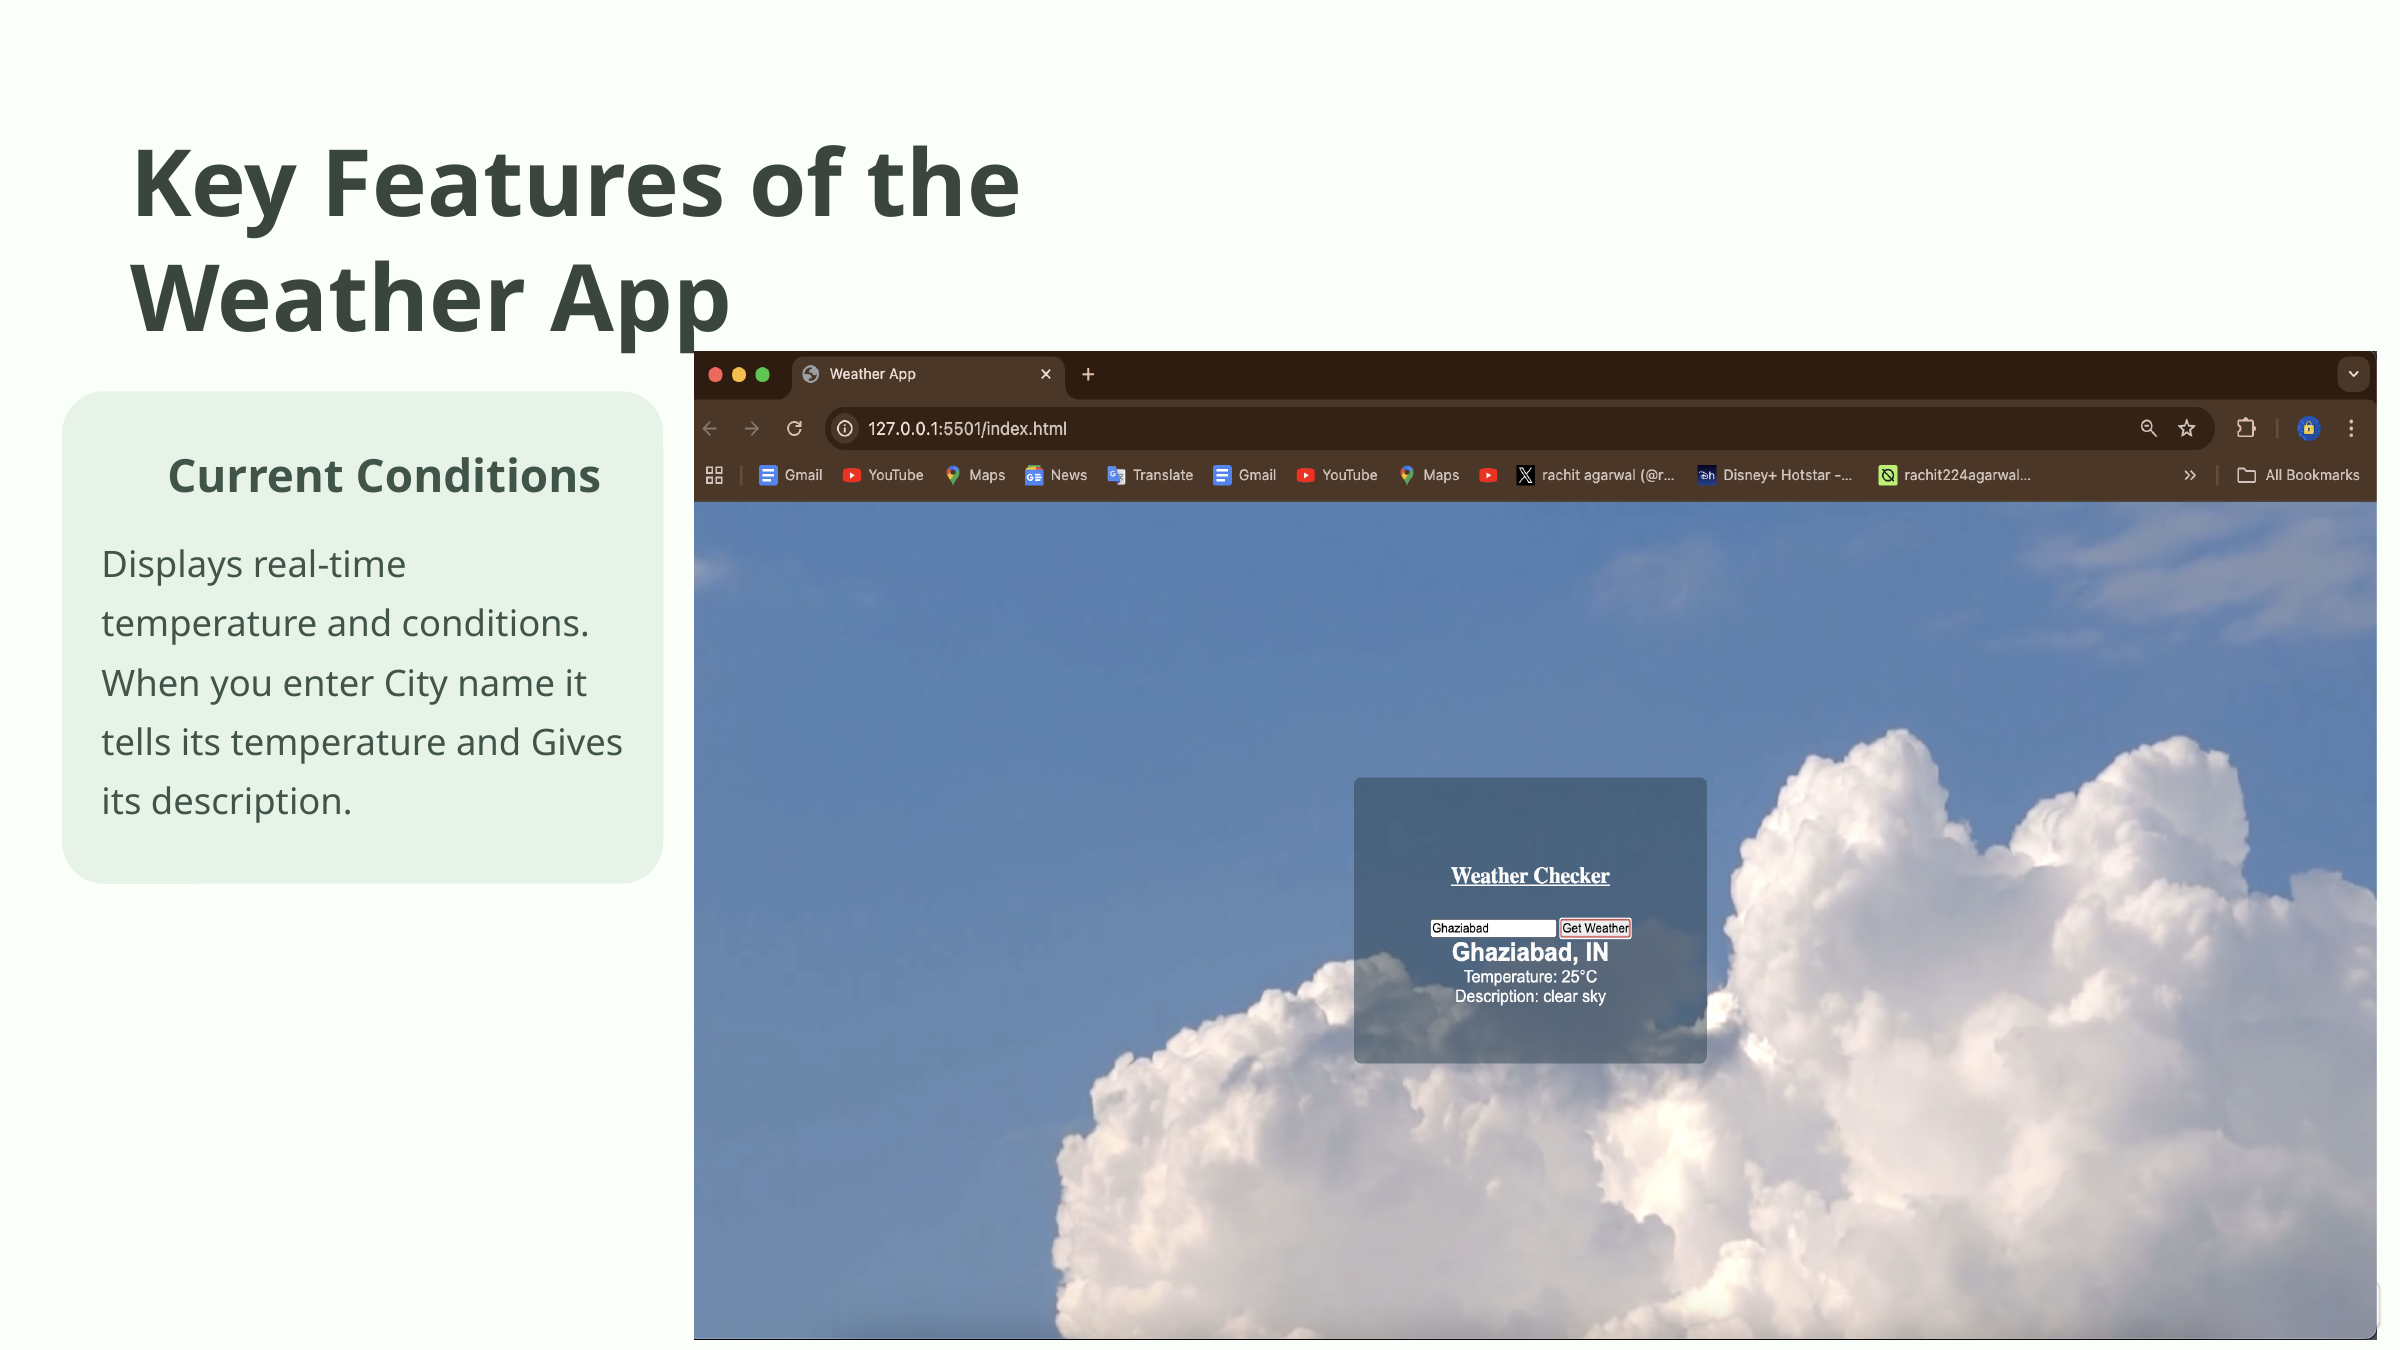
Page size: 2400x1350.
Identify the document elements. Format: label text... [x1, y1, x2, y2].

text_box [62, 391, 664, 884]
text_box Displays real-time temperature and conditions. When you enter City name it tells its temperature and Gives its description. [101, 525, 633, 755]
picture [694, 351, 2389, 1340]
text_box Current Conditions [167, 444, 633, 503]
text_box Key Features of the Weather App [130, 119, 1370, 352]
